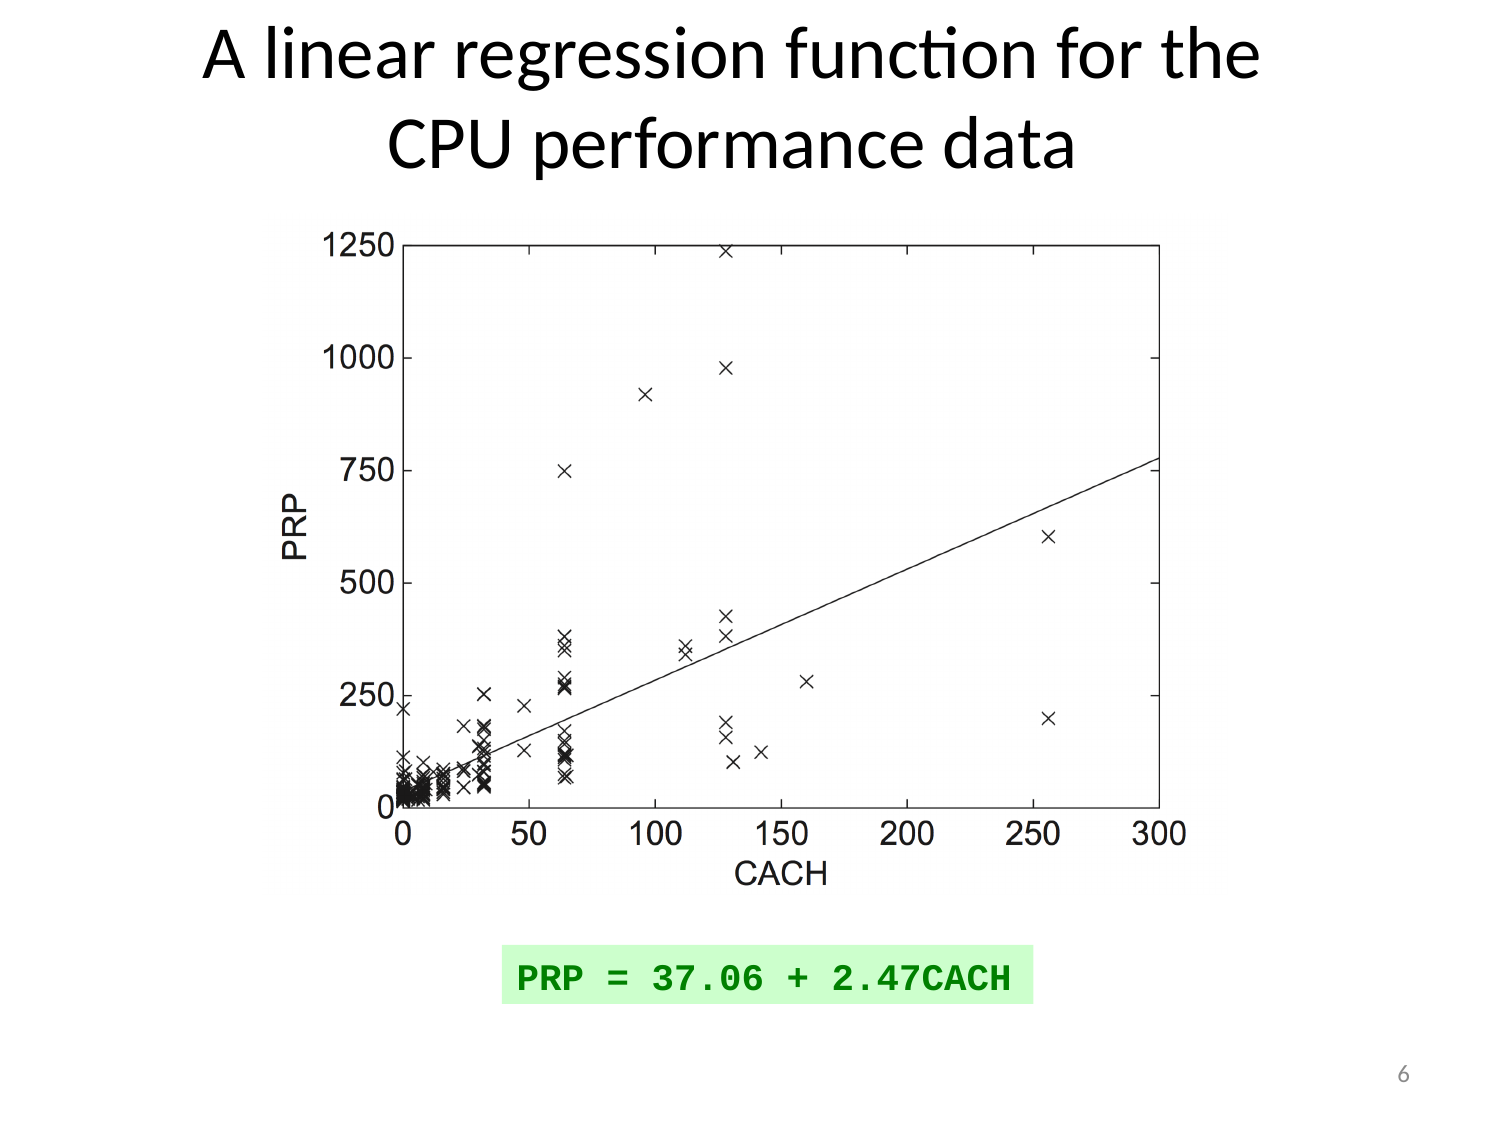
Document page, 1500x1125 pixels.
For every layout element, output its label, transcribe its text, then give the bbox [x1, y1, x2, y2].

picture [262, 213, 1228, 895]
slide_number 6 [1074, 1042, 1425, 1103]
title A linear regression function for the CPU performance data [166, 0, 1300, 188]
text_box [501, 944, 1034, 1005]
